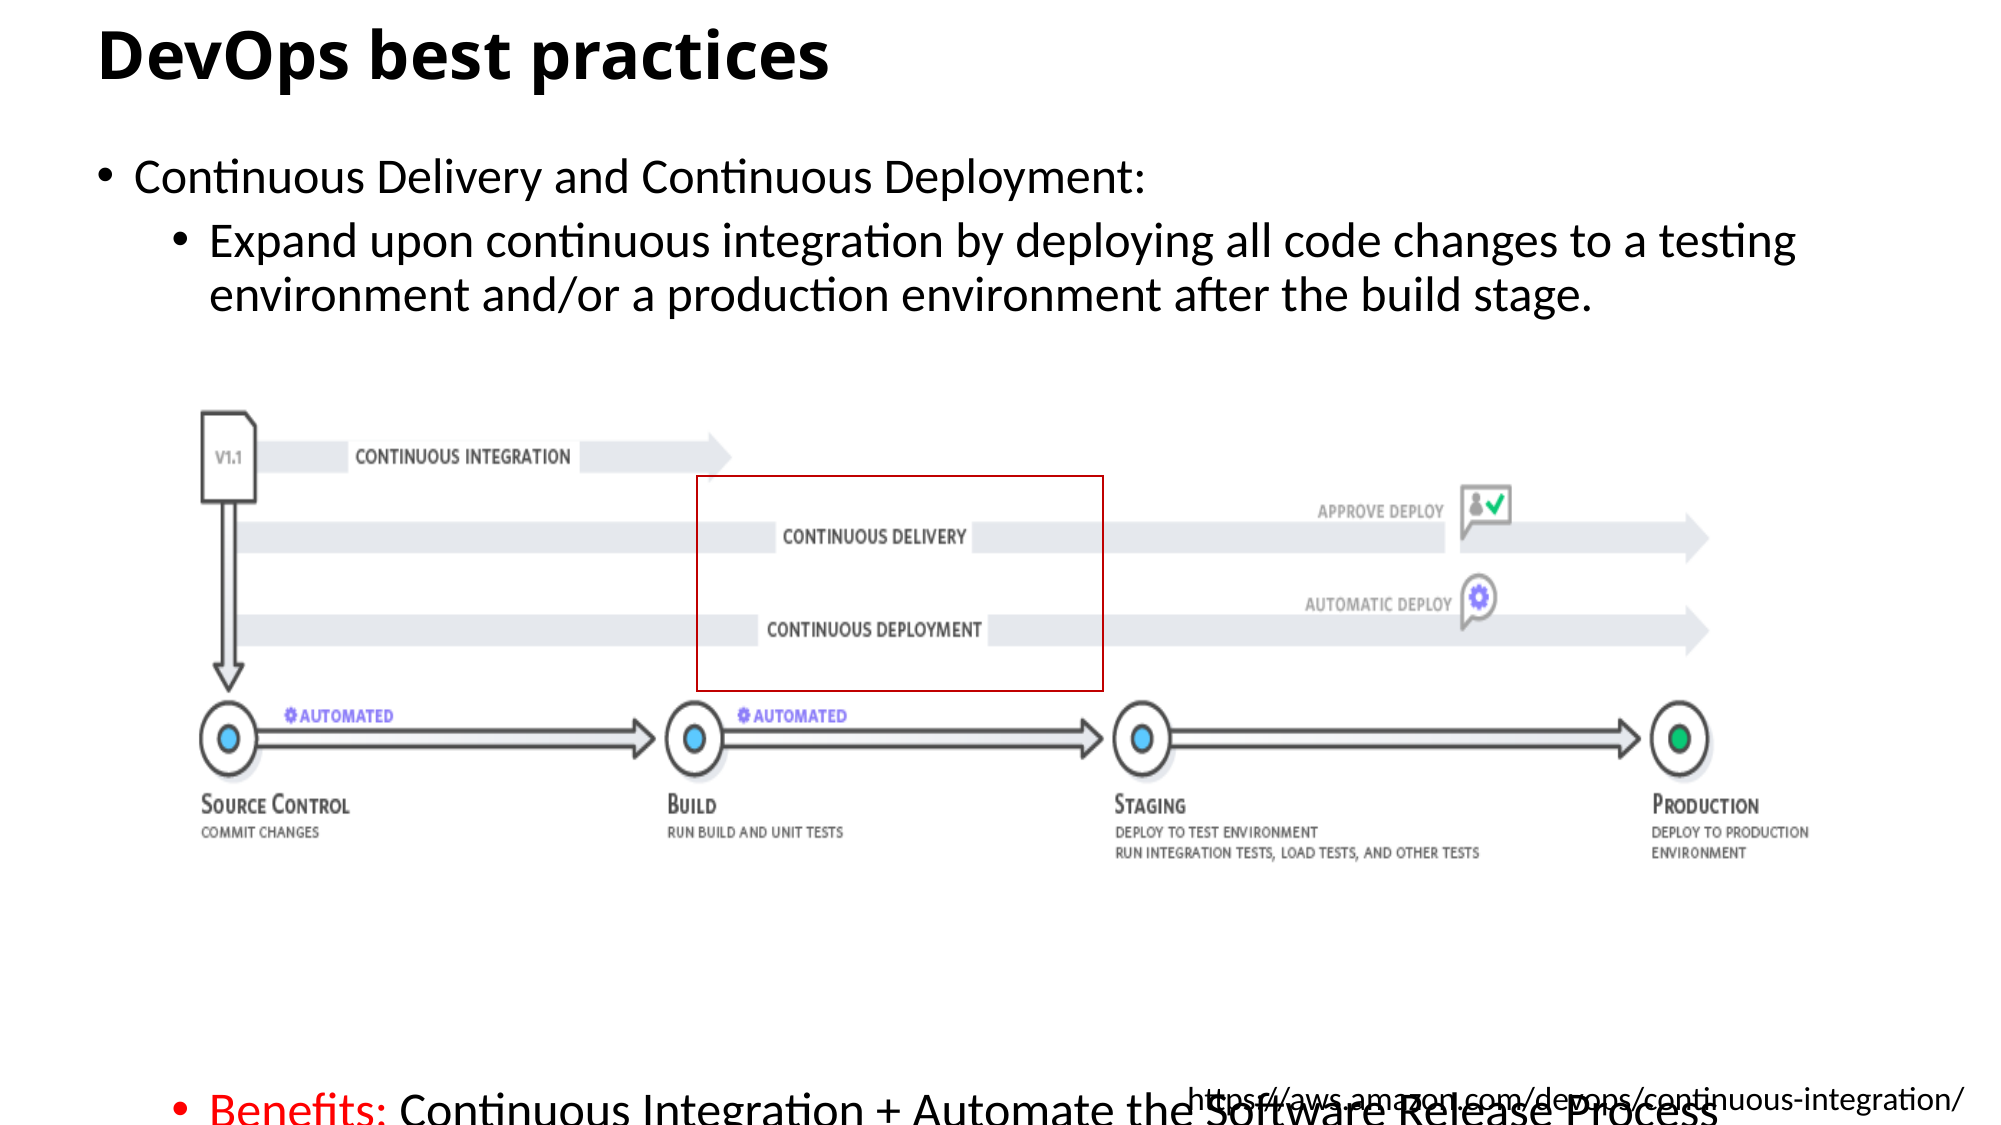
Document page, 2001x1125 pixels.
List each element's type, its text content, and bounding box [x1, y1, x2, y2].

text_box https://aws.amazon.com/devops/continuous-integration/ [1152, 1069, 2000, 1125]
picture [152, 401, 1848, 868]
title DevOps best practices [81, 0, 1318, 117]
list Continuous Delivery and Continuous Deployment: Expand upon continuous integration by deploying all code changes to a testing environment and/or a production environment after the build stage. Benefits: Continuous Integration + Automate the Software Release Process [81, 142, 1864, 1070]
